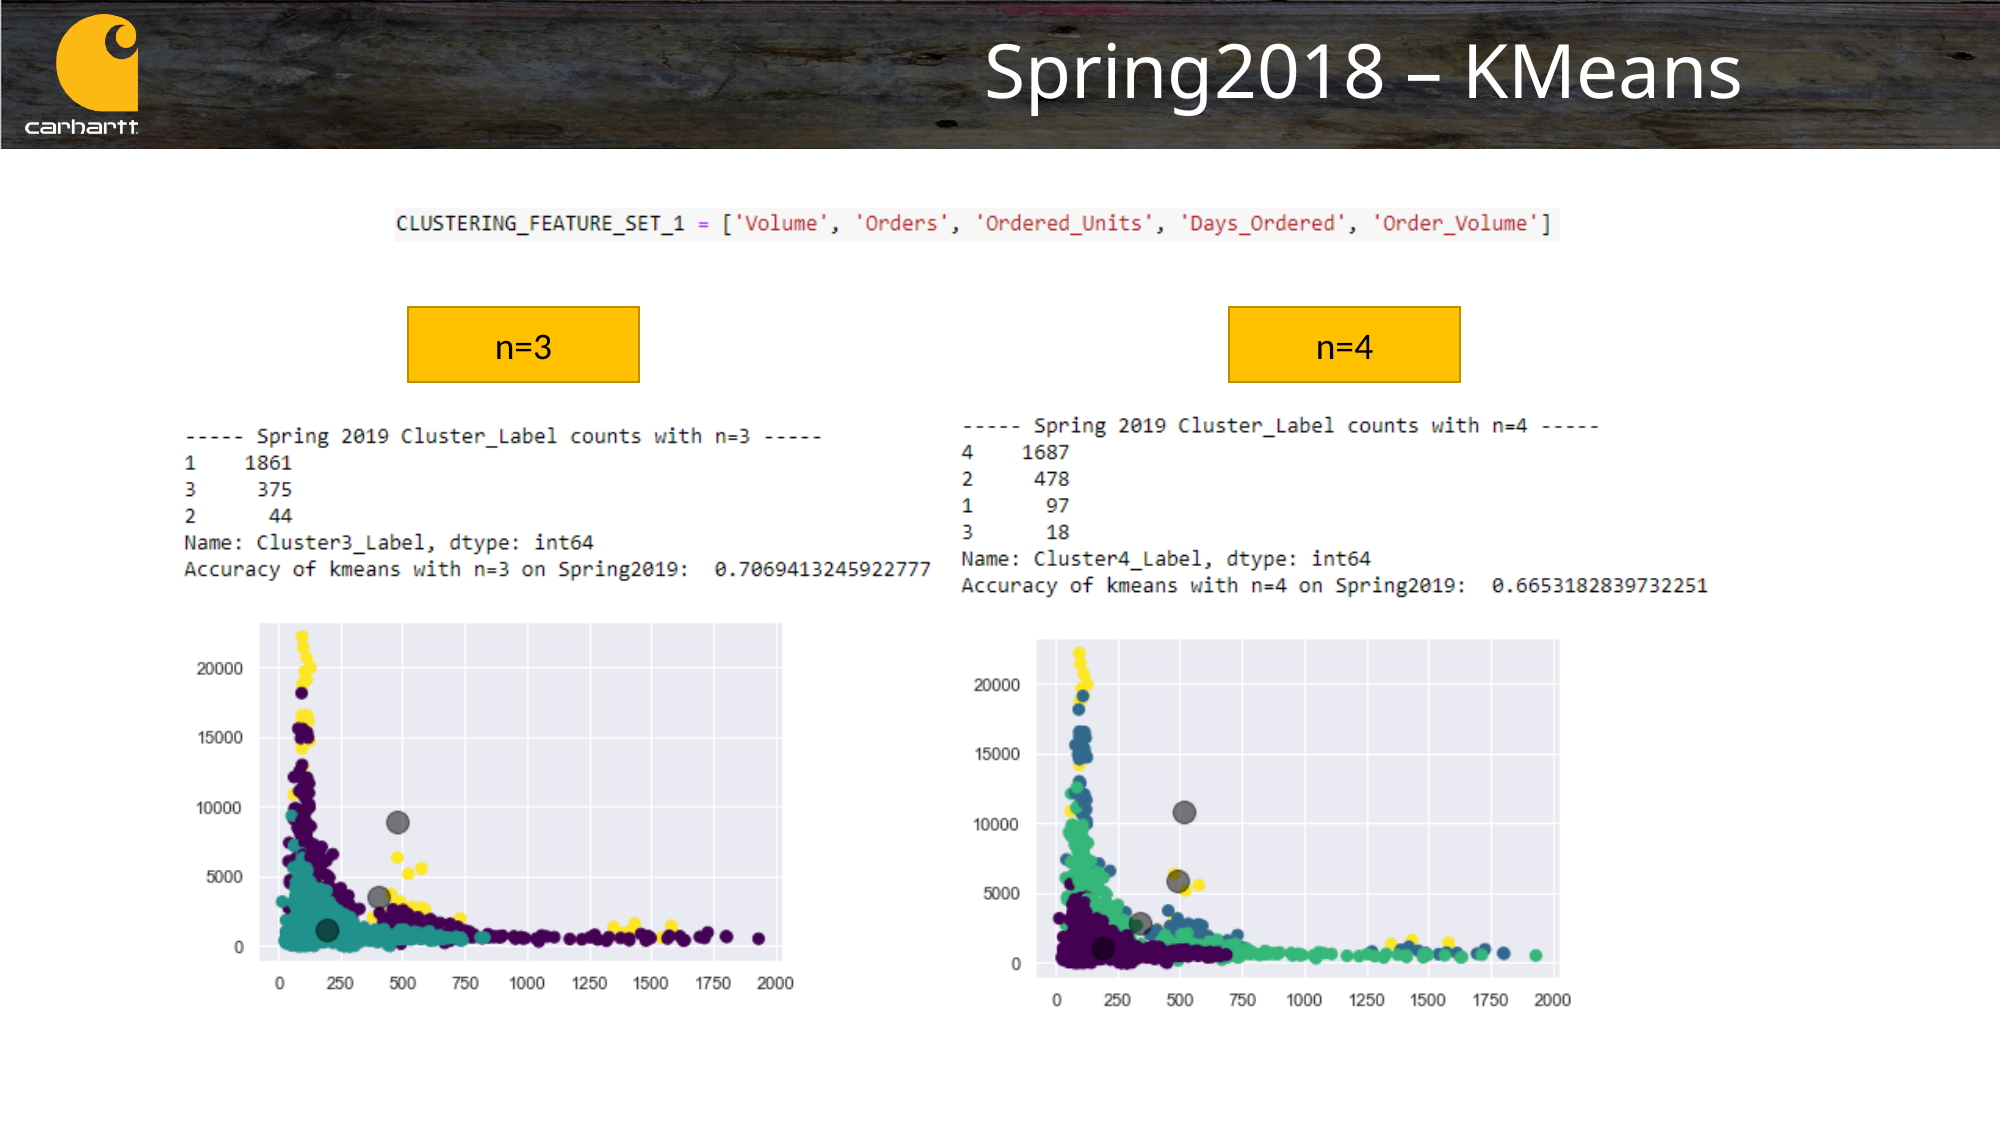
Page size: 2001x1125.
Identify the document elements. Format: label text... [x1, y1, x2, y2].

picture [395, 208, 1560, 242]
picture [0, 0, 2000, 149]
picture [957, 403, 1732, 1022]
text_box n=3 [407, 306, 640, 383]
title Spring2018 – KMeans [969, 4, 2000, 144]
text_box n=4 [1228, 306, 1461, 383]
picture [172, 423, 950, 1002]
